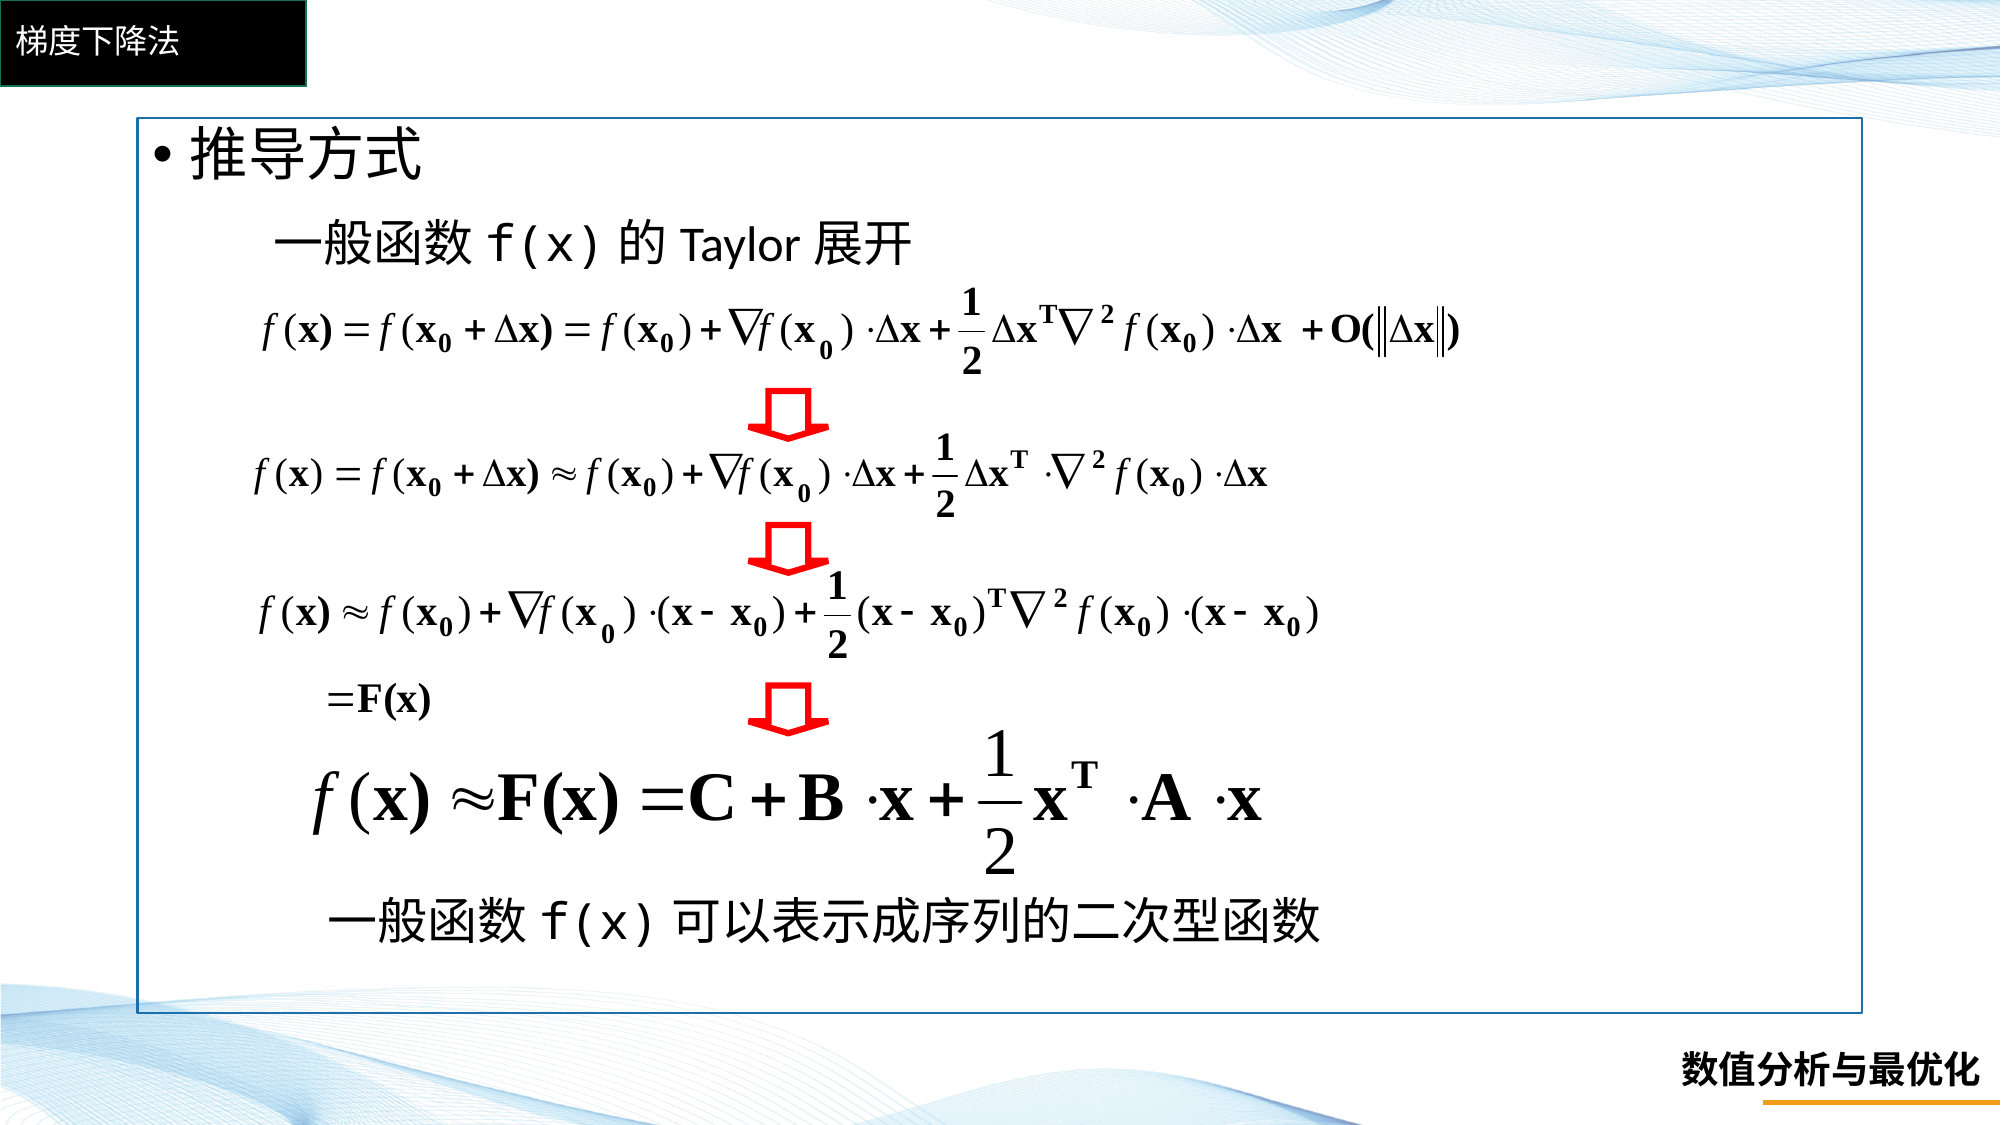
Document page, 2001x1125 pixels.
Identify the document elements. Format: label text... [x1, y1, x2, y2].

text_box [247, 276, 1466, 384]
picture [2, 977, 1590, 1125]
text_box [240, 422, 1286, 527]
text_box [244, 559, 1327, 729]
list 推导方式 [136, 117, 1863, 1014]
title 梯度下降法 [0, 0, 1725, 86]
picture [885, 1, 1999, 148]
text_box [288, 709, 1294, 890]
